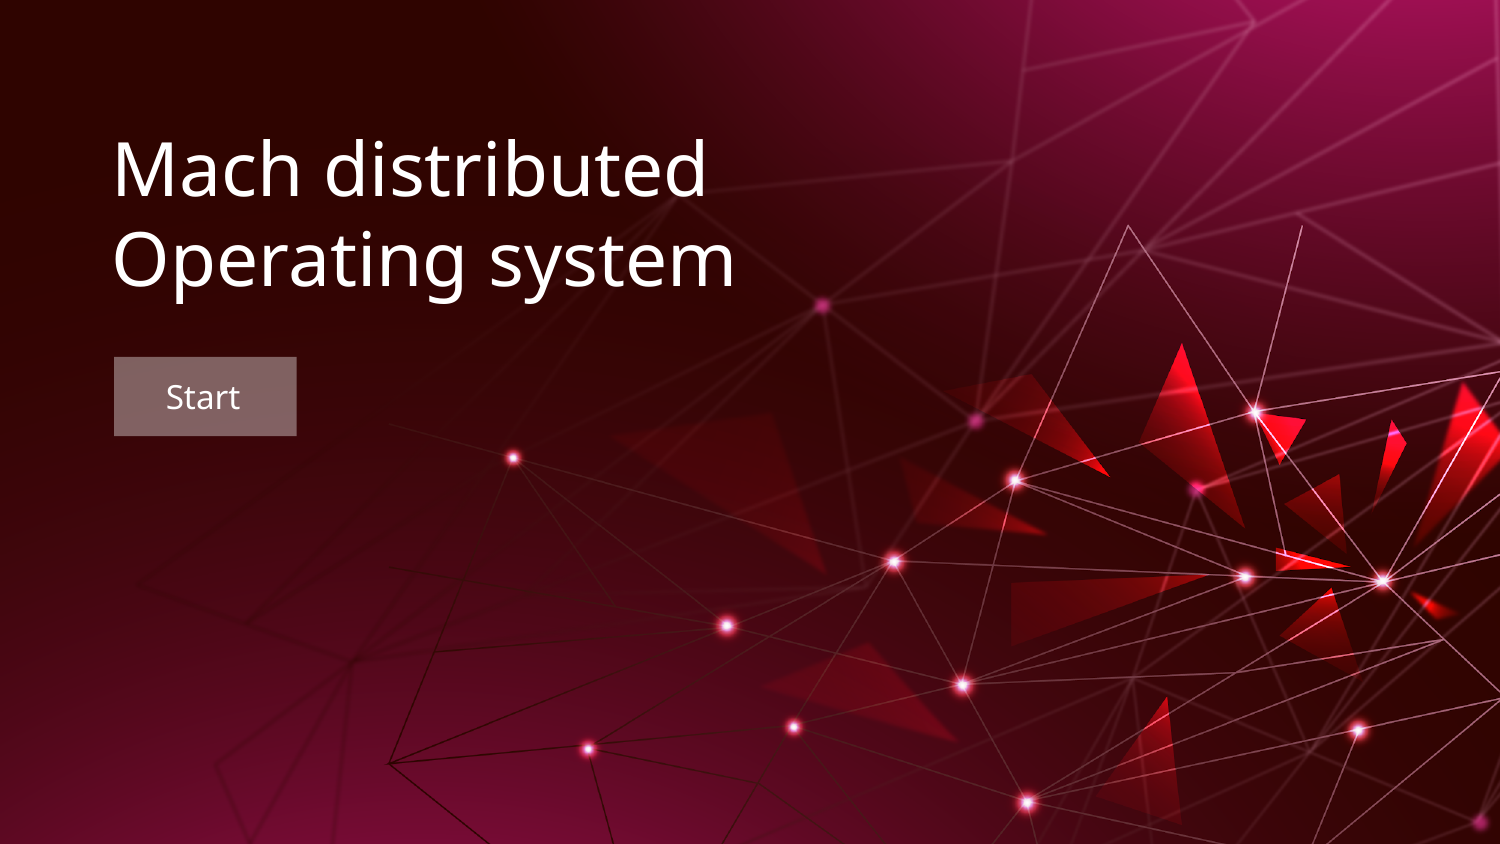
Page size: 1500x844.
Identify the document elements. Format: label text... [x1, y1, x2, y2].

text_box [114, 356, 297, 437]
title Mach distributed Operating system [96, 106, 974, 304]
subtitle Start [136, 368, 270, 424]
picture [0, 0, 1500, 844]
